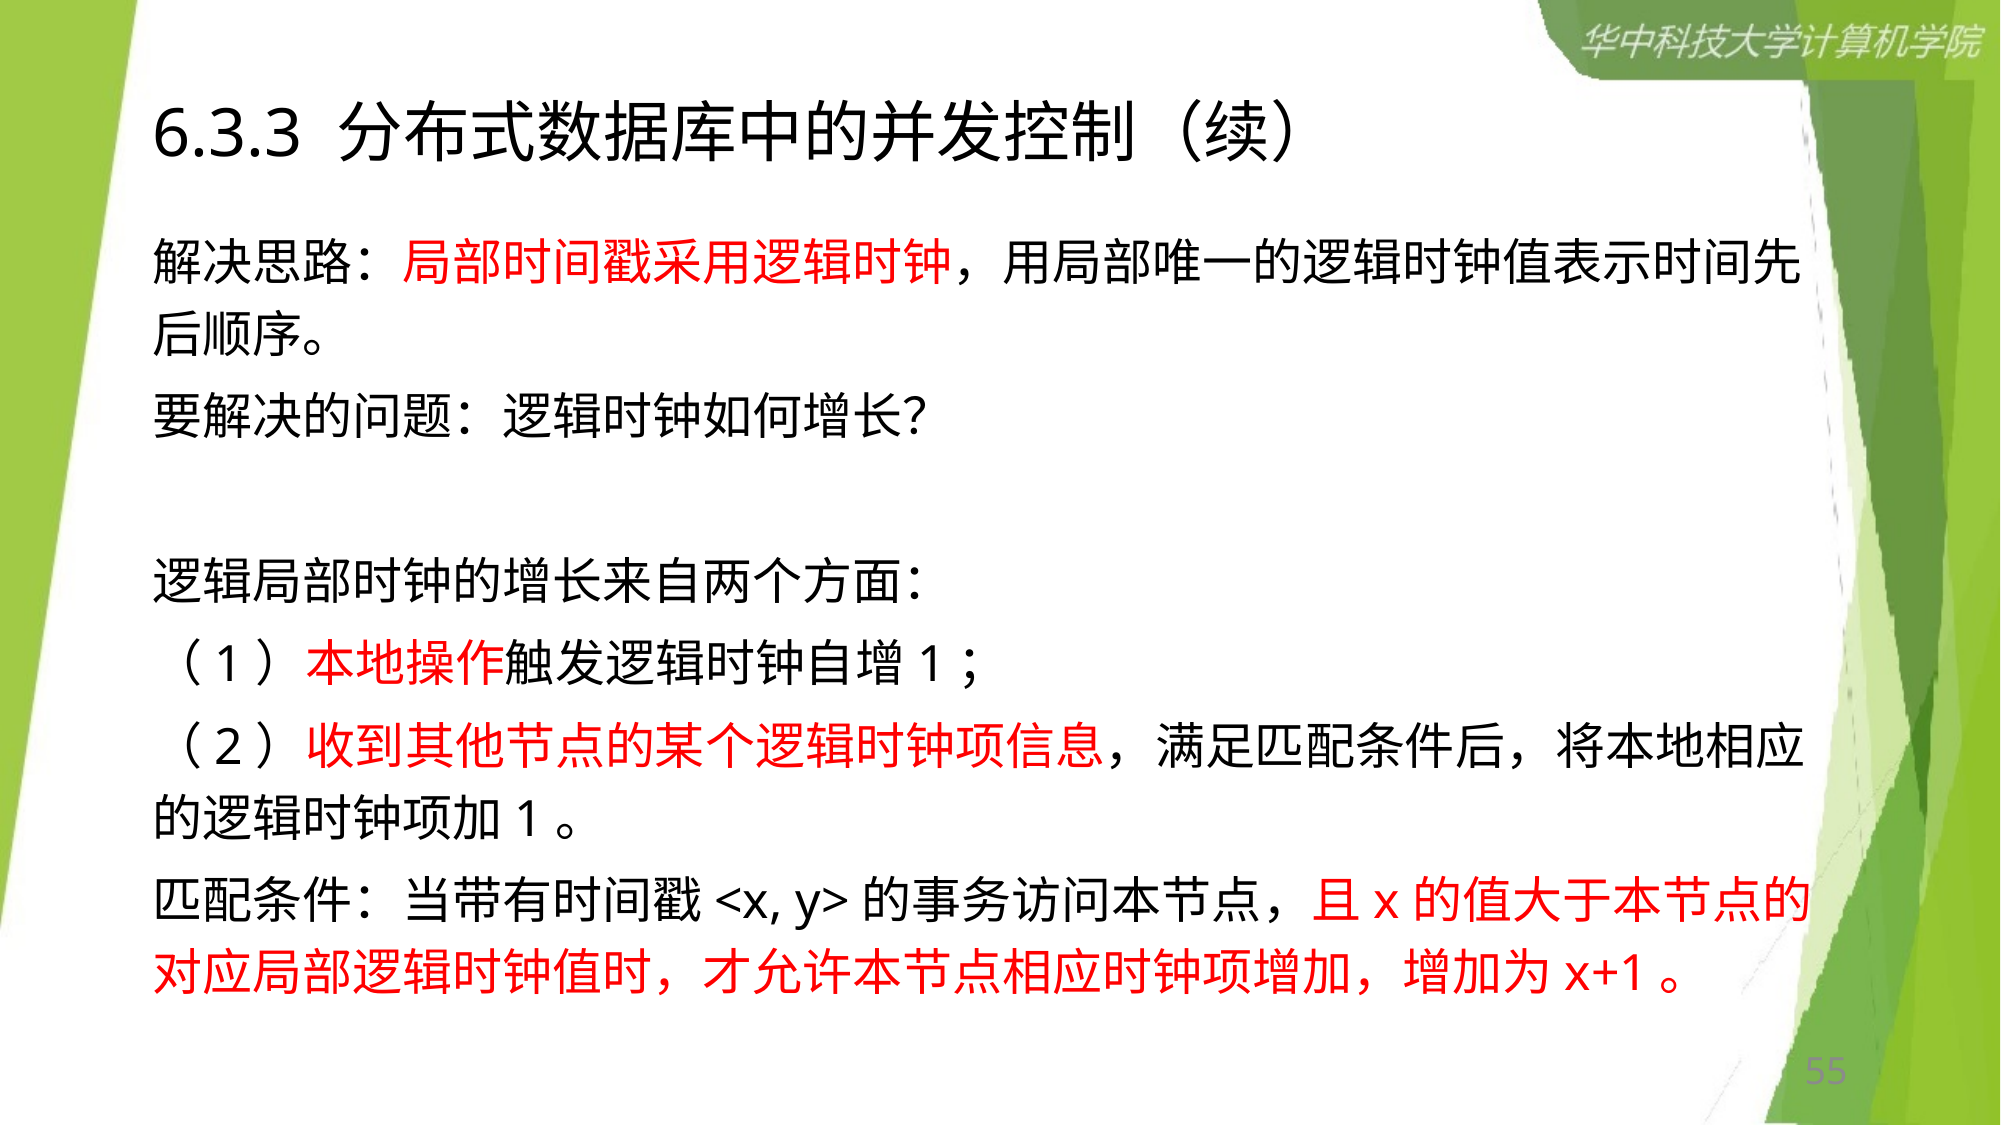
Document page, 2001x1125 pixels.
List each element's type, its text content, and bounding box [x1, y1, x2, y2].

picture [0, 0, 2001, 1125]
slide_number 55 [1412, 1042, 1863, 1103]
title 6.3.3 分布式数据库中的并发控制（续） [137, 59, 1863, 210]
list 解决思路：局部时间戳采用逻辑时钟，用局部唯一的逻辑时钟值表示时间先后顺序。 要解决的问题：逻辑时钟如何增长？ 逻辑局部时钟的增长来自两个方面： （1）本地操作触发逻辑时钟自增1； （2）收到其他节点的某个逻辑时钟项信息，满足匹配条件后，将本地相应的逻辑时钟项加1。 匹配条件：当带有时间戳<x, y>的事务访问本节点，且x的值大于本节点的对应局部逻辑时钟值时，才允许本节点相应时钟项增加，增加为x+1。 [137, 210, 1863, 1043]
